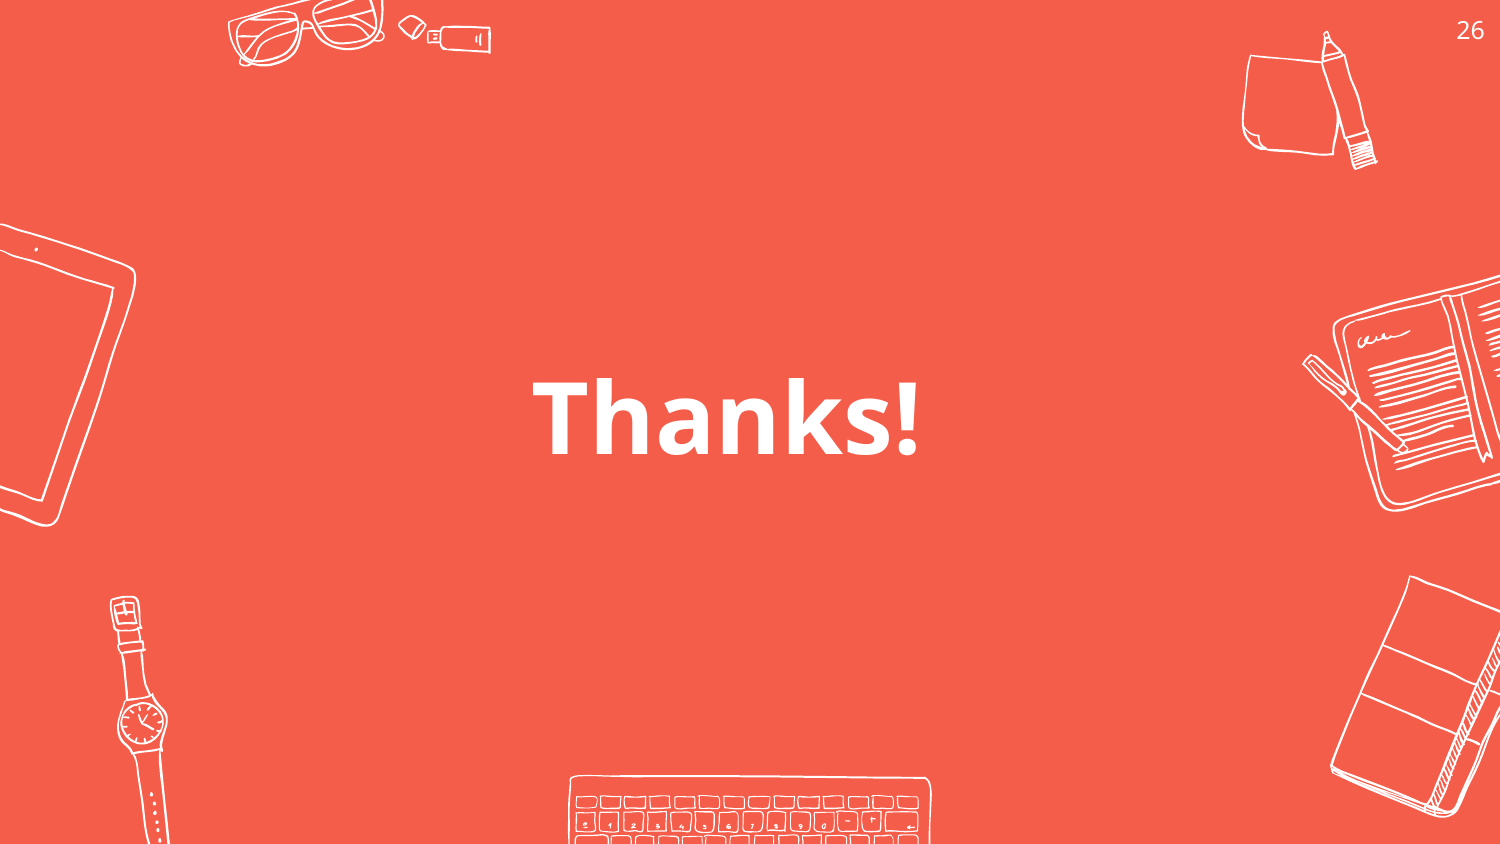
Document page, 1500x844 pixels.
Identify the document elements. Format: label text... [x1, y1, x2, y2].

slide_number ‹#› [1435, 0, 1500, 53]
title Thanks! [258, 353, 1196, 490]
